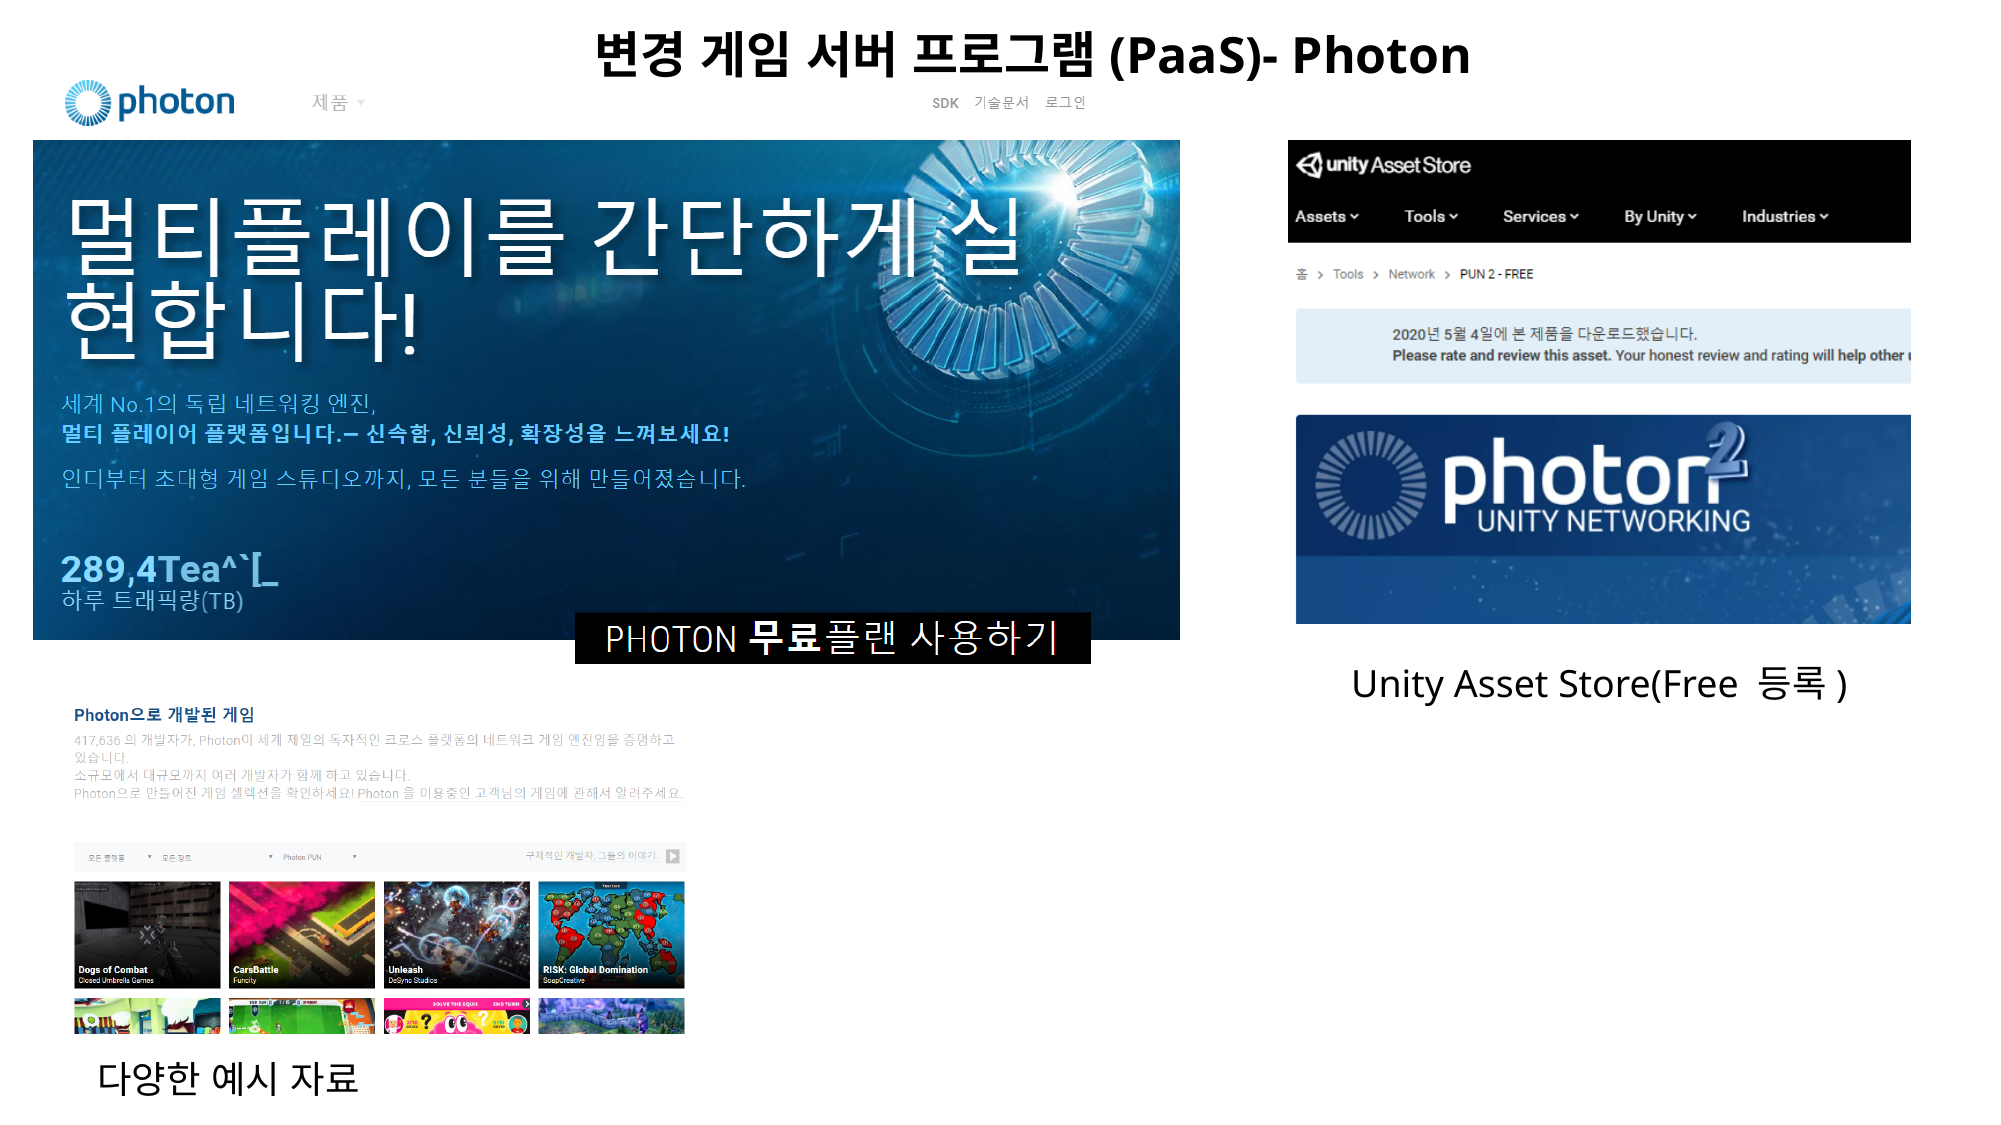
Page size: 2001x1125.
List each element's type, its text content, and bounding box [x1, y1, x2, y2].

picture [33, 70, 1180, 664]
text_box 변경 게임 서버 프로그램(PaaS)- Photon [508, 15, 1559, 91]
text_box Unity Asset Store(Free 등록) [1336, 653, 1862, 713]
text_box 다양한 예시 자료 [82, 1048, 375, 1109]
picture [33, 688, 746, 1034]
picture [1288, 140, 1911, 624]
